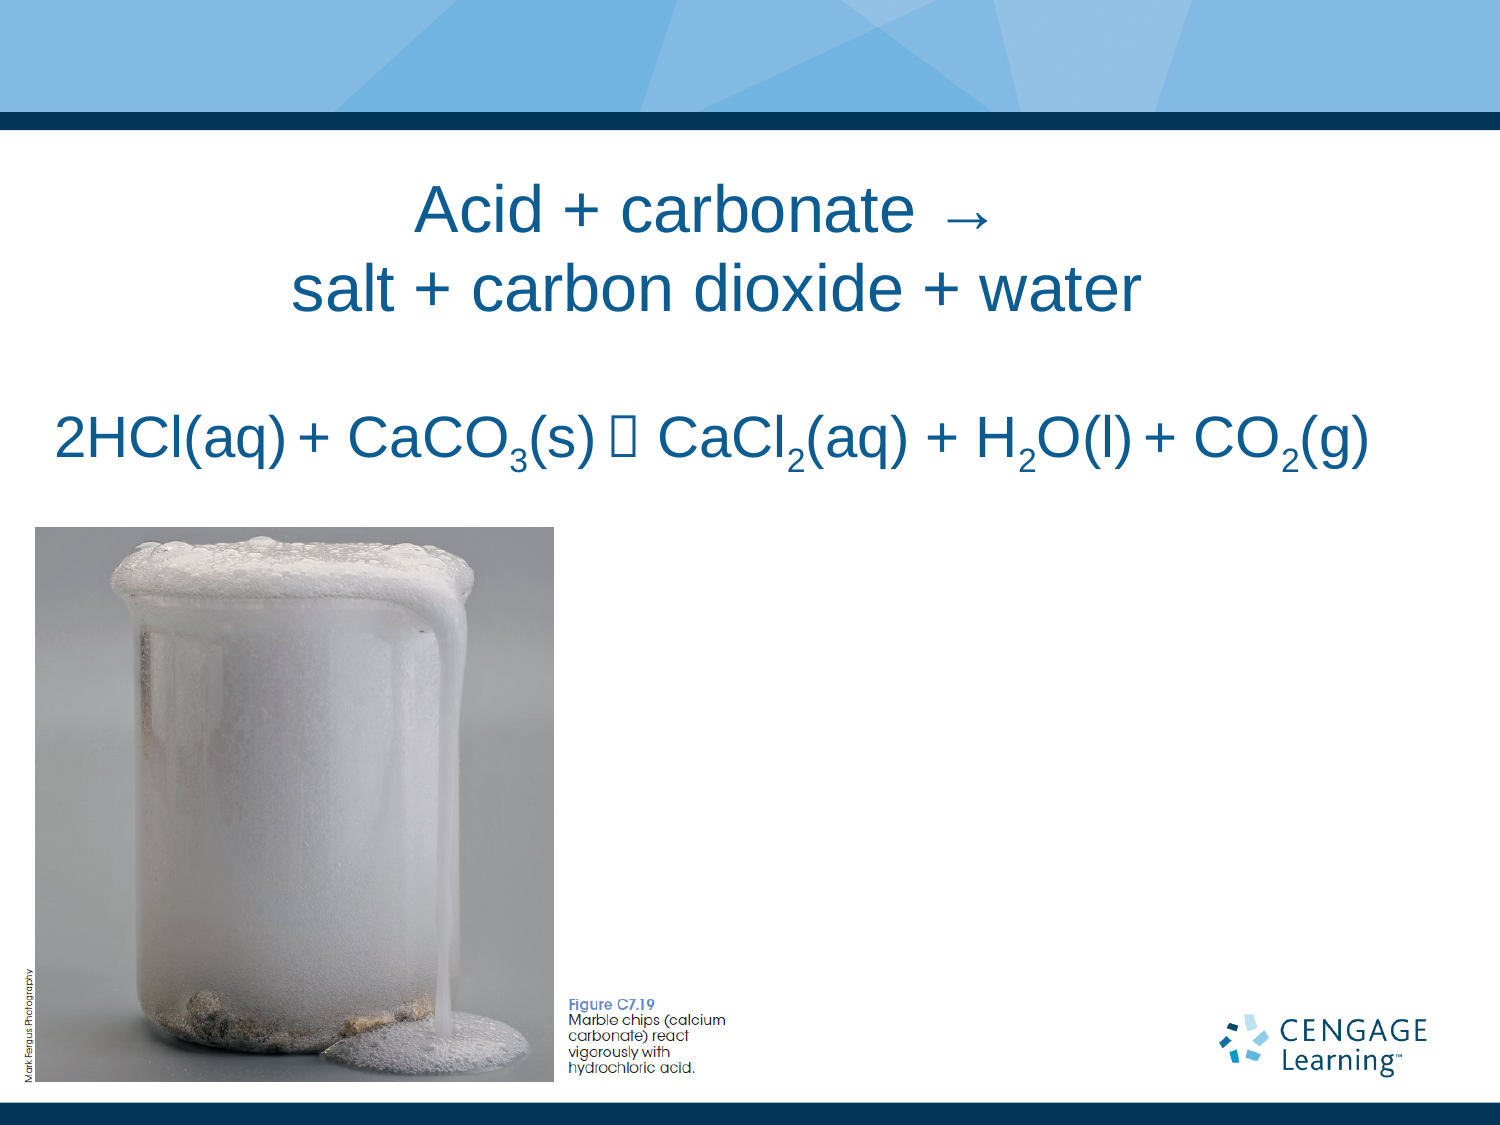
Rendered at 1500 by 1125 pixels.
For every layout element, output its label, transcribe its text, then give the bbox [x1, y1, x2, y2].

picture [1195, 990, 1450, 1101]
picture [0, 0, 1500, 112]
picture [22, 524, 738, 1088]
list Acid + carbonate → salt + carbon dioxide + water 2HCl(aq) + CaCO3(s)  CaCl2(aq) + H2O(l) + CO2(g) [22, 200, 1413, 896]
